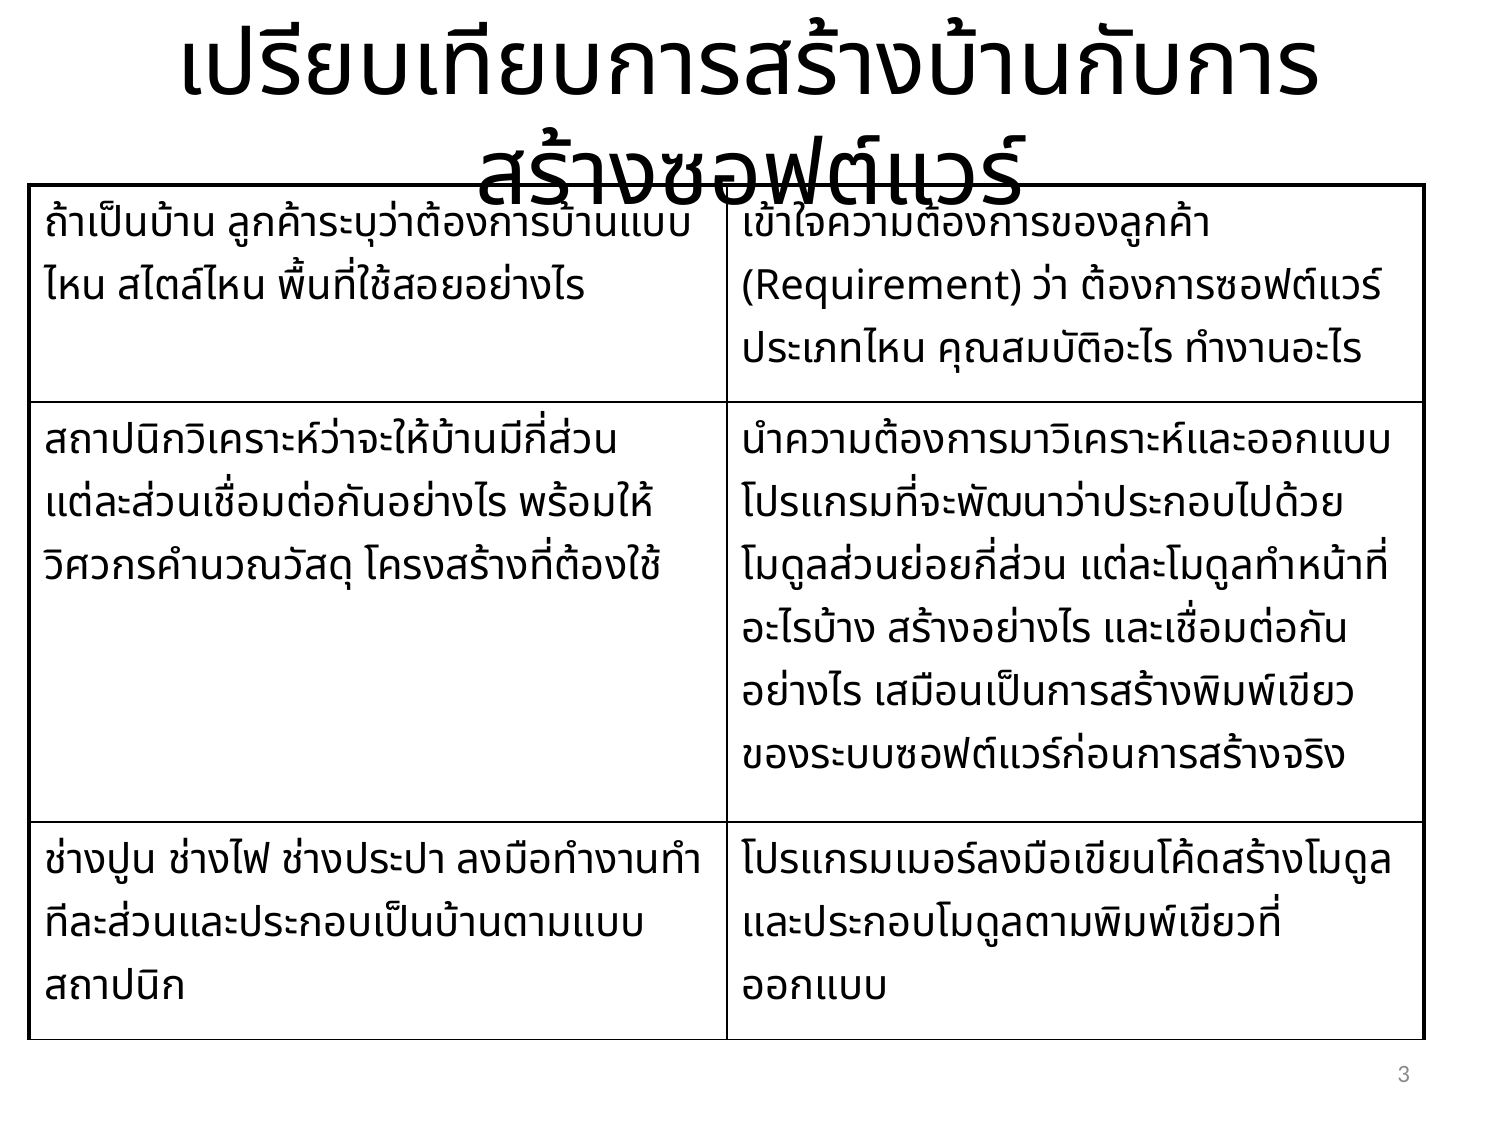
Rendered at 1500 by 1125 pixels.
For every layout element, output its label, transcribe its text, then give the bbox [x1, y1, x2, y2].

table_cell สถาปนิกวิเคราะห์ว่าจะให้บ้านมีกี่ส่วน แต่ละส่วนเชื่อมต่อกันอย่างไร พร้อมให้วิศวกรคำนวณวัสดุ โครงสร้างที่ต้องใช้ [31, 403, 726, 821]
slide_number 3 [1074, 1042, 1425, 1103]
table_cell โปรแกรมเมอร์ลงมือเขียนโค้ดสร้างโมดูลและประกอบโมดูลตามพิมพ์เขียวที่ออกแบบ [728, 823, 1422, 1039]
table_cell ช่างปูน ช่างไฟ ช่างประปา ลงมือทำงานทำทีละส่วนและประกอบเป็นบ้านตามแบบสถาปนิก [31, 823, 726, 1039]
table_header ถ้าเป็นบ้าน ลูกค้าระบุว่าต้องการบ้านแบบไหน สไตล์ไหน พื้นที่ใช้สอยอย่างไร [31, 187, 726, 401]
title เปรียบเทียบการสร้างบ้านกับการสร้างซอฟต์แวร์ [75, 19, 1425, 183]
table_cell นำความต้องการมาวิเคราะห์และออกแบบโปรแกรมที่จะพัฒนาว่าประกอบไปด้วยโมดูลส่วนย่อยกี่ส่วน แต่ละโมดูลทำหน้าที่อะไรบ้าง สร้างอย่างไร และเชื่อมต่อกันอย่างไร เสมือนเป็นการสร้างพิมพ์เขียวของระบบซอฟต์แวร์ก่อนการสร้างจริง [728, 403, 1422, 821]
table_header เข้าใจความต้องการของลูกค้า (Requirement) ว่า ต้องการซอฟต์แวร์ประเภทไหน คุณสมบัติอะไร ทำงานอะไร [728, 187, 1422, 401]
